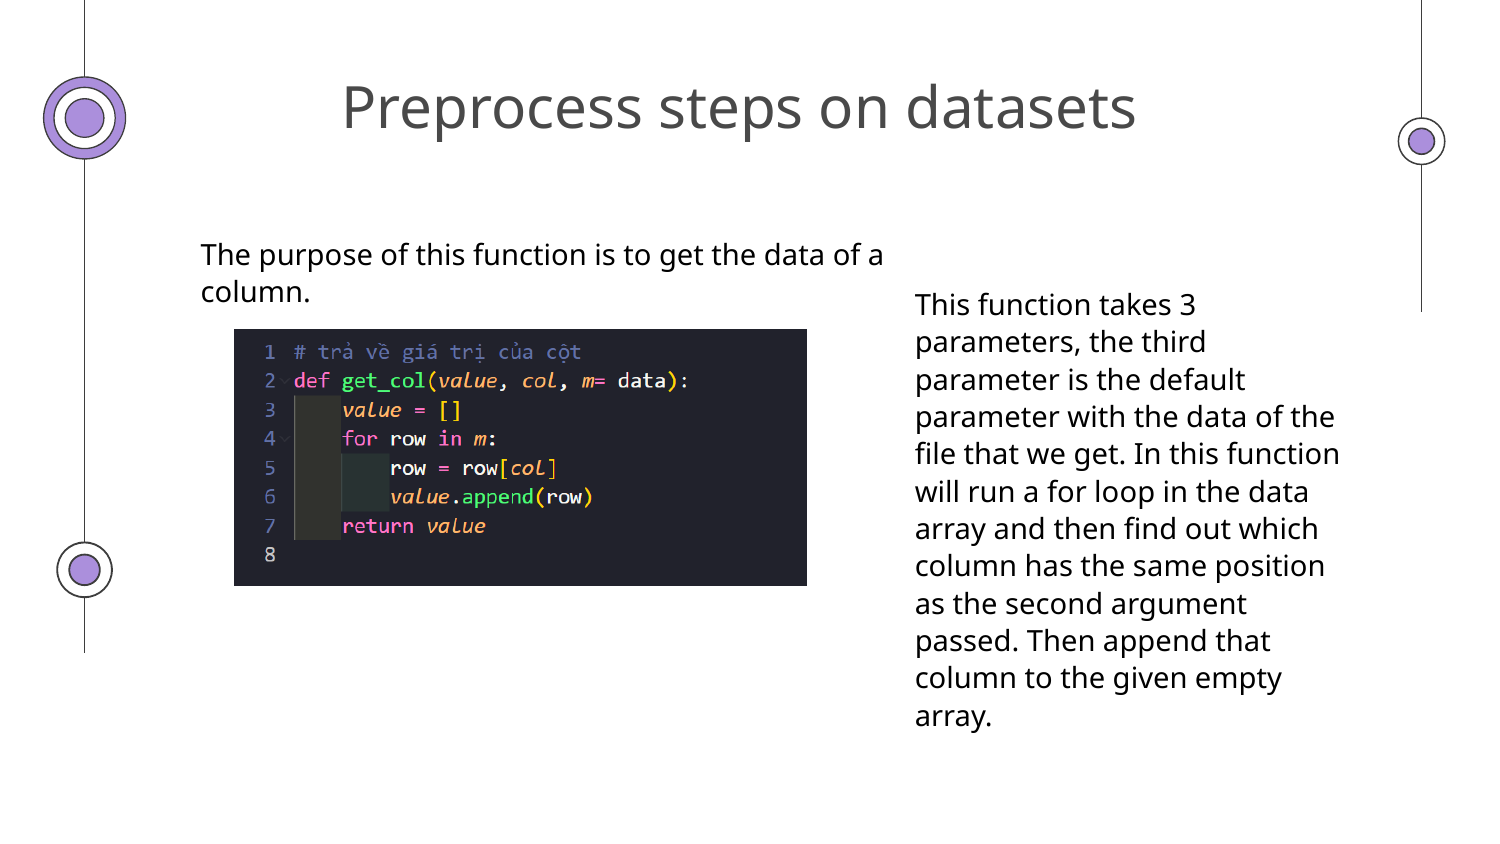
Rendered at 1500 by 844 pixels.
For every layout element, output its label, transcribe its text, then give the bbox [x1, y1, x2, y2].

text_box This function takes 3 parameters, the third parameter is the default parameter with the data of the file that we get. In this function will run a for loop in the data array and then find out which column has the same position as the second argument passed. Then append that column to the given empty array. [900, 276, 1370, 740]
picture [233, 329, 807, 587]
title Preprocess steps on datasets [281, 55, 1197, 153]
text_box The purpose of this function is to get the data of a column. [185, 189, 936, 316]
